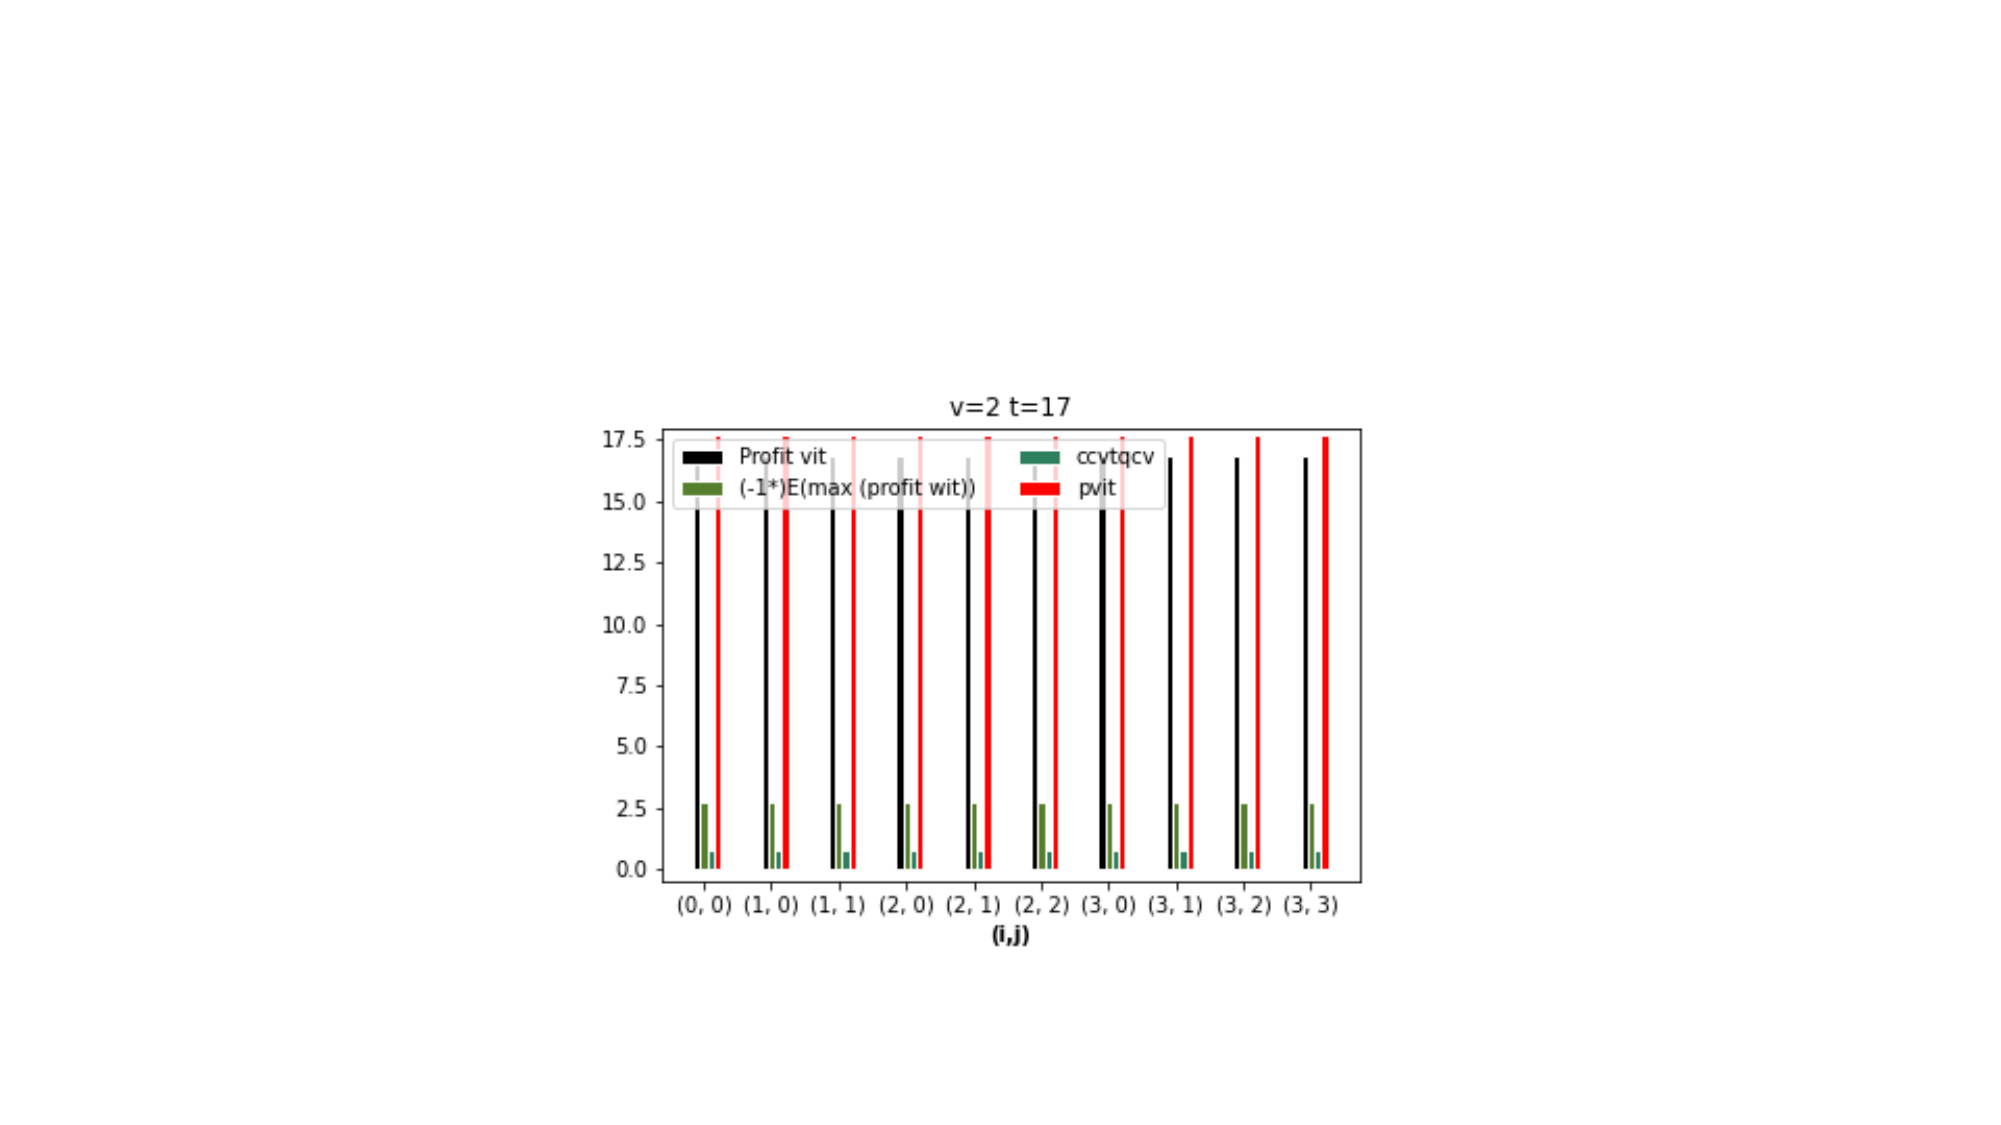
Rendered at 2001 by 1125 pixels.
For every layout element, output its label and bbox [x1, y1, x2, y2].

list [549, 356, 1450, 957]
